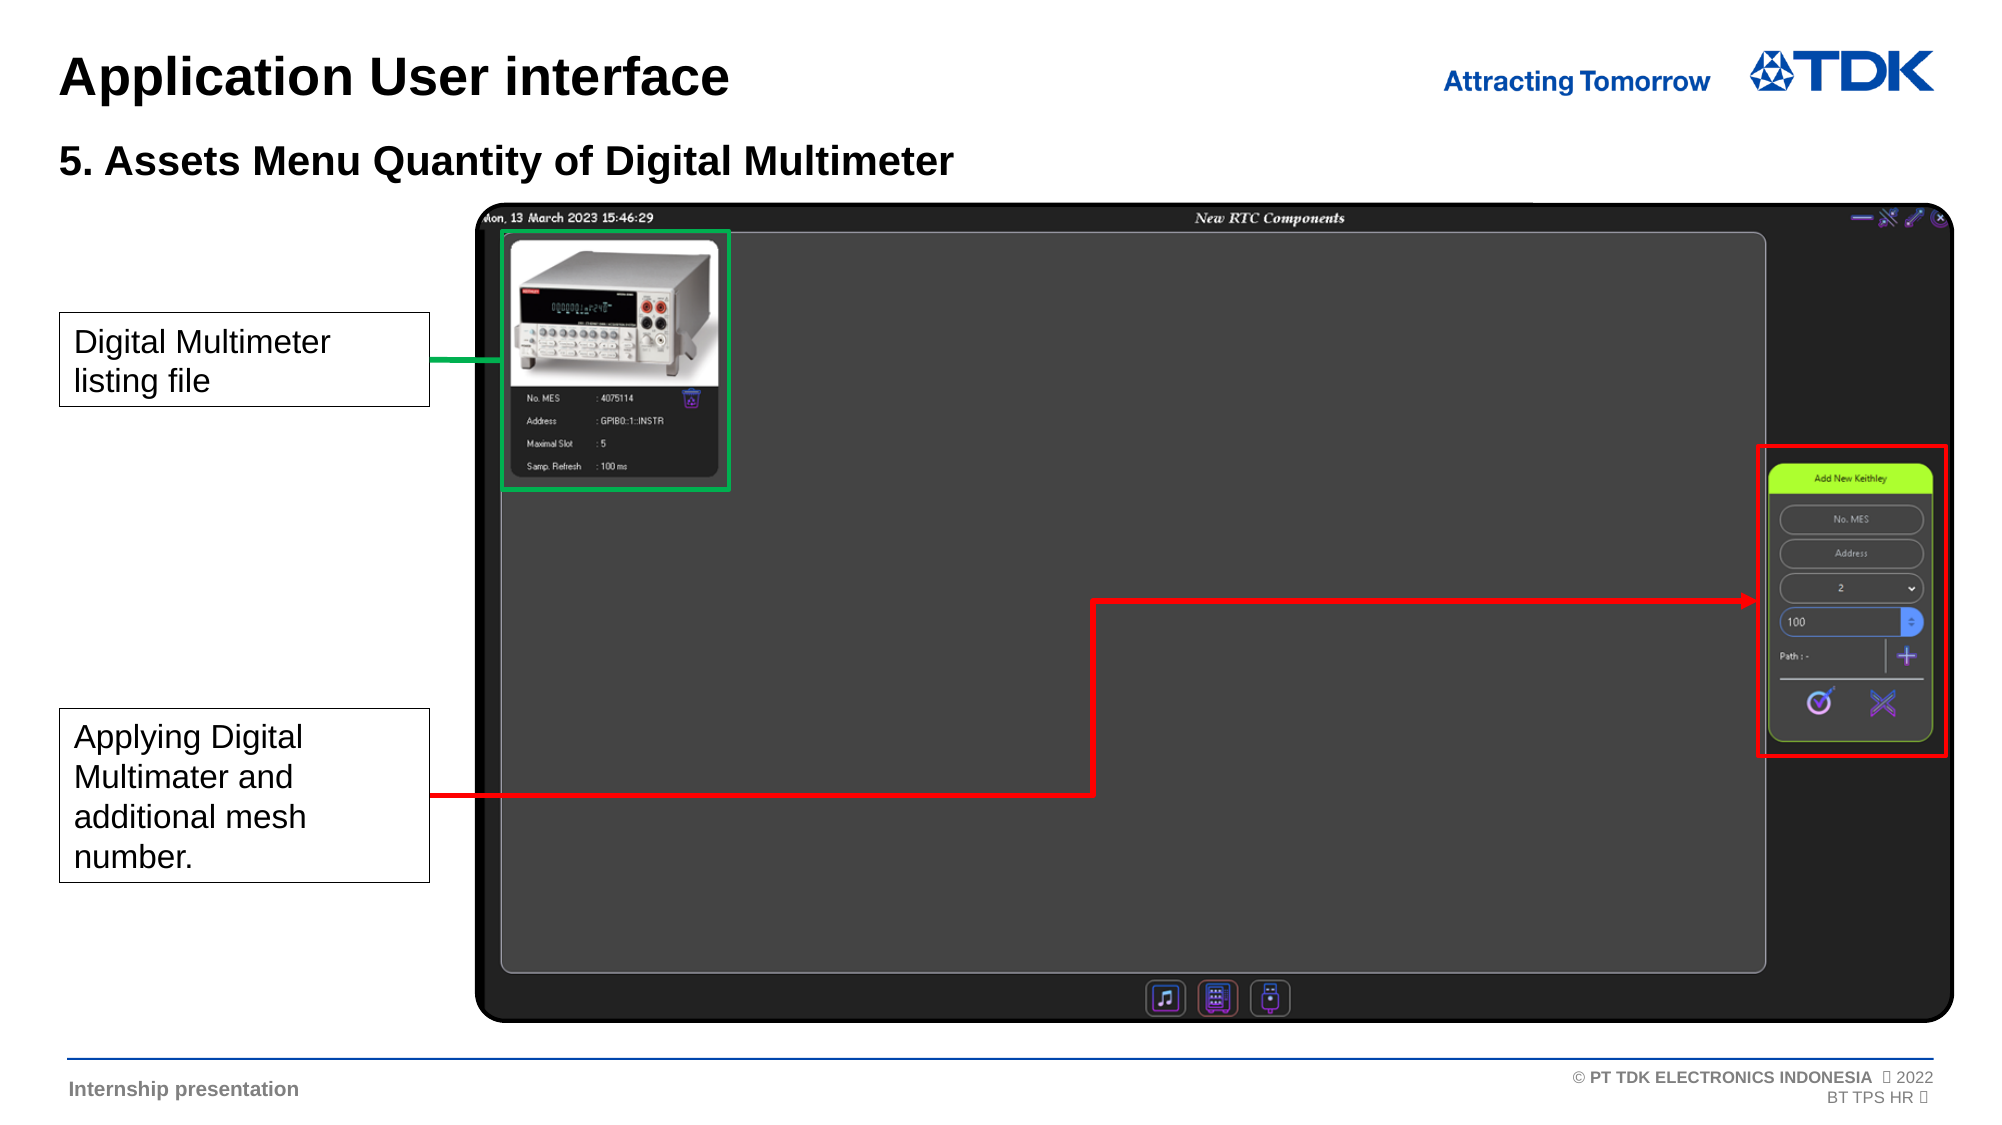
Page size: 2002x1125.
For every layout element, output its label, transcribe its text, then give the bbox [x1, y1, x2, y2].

text_box Digital Multimeter listing file [59, 312, 430, 407]
picture [1441, 48, 1936, 98]
title 5. Assets Menu Quantity of Digital Multimeter [59, 133, 1322, 184]
text_box [500, 229, 731, 492]
text_box Applying Digital Multimater and additional mesh number. [59, 708, 430, 883]
text_box [474, 202, 1955, 1023]
text_box Application User interface [58, 40, 1322, 107]
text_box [429, 600, 1759, 797]
text_box [1756, 444, 1948, 758]
